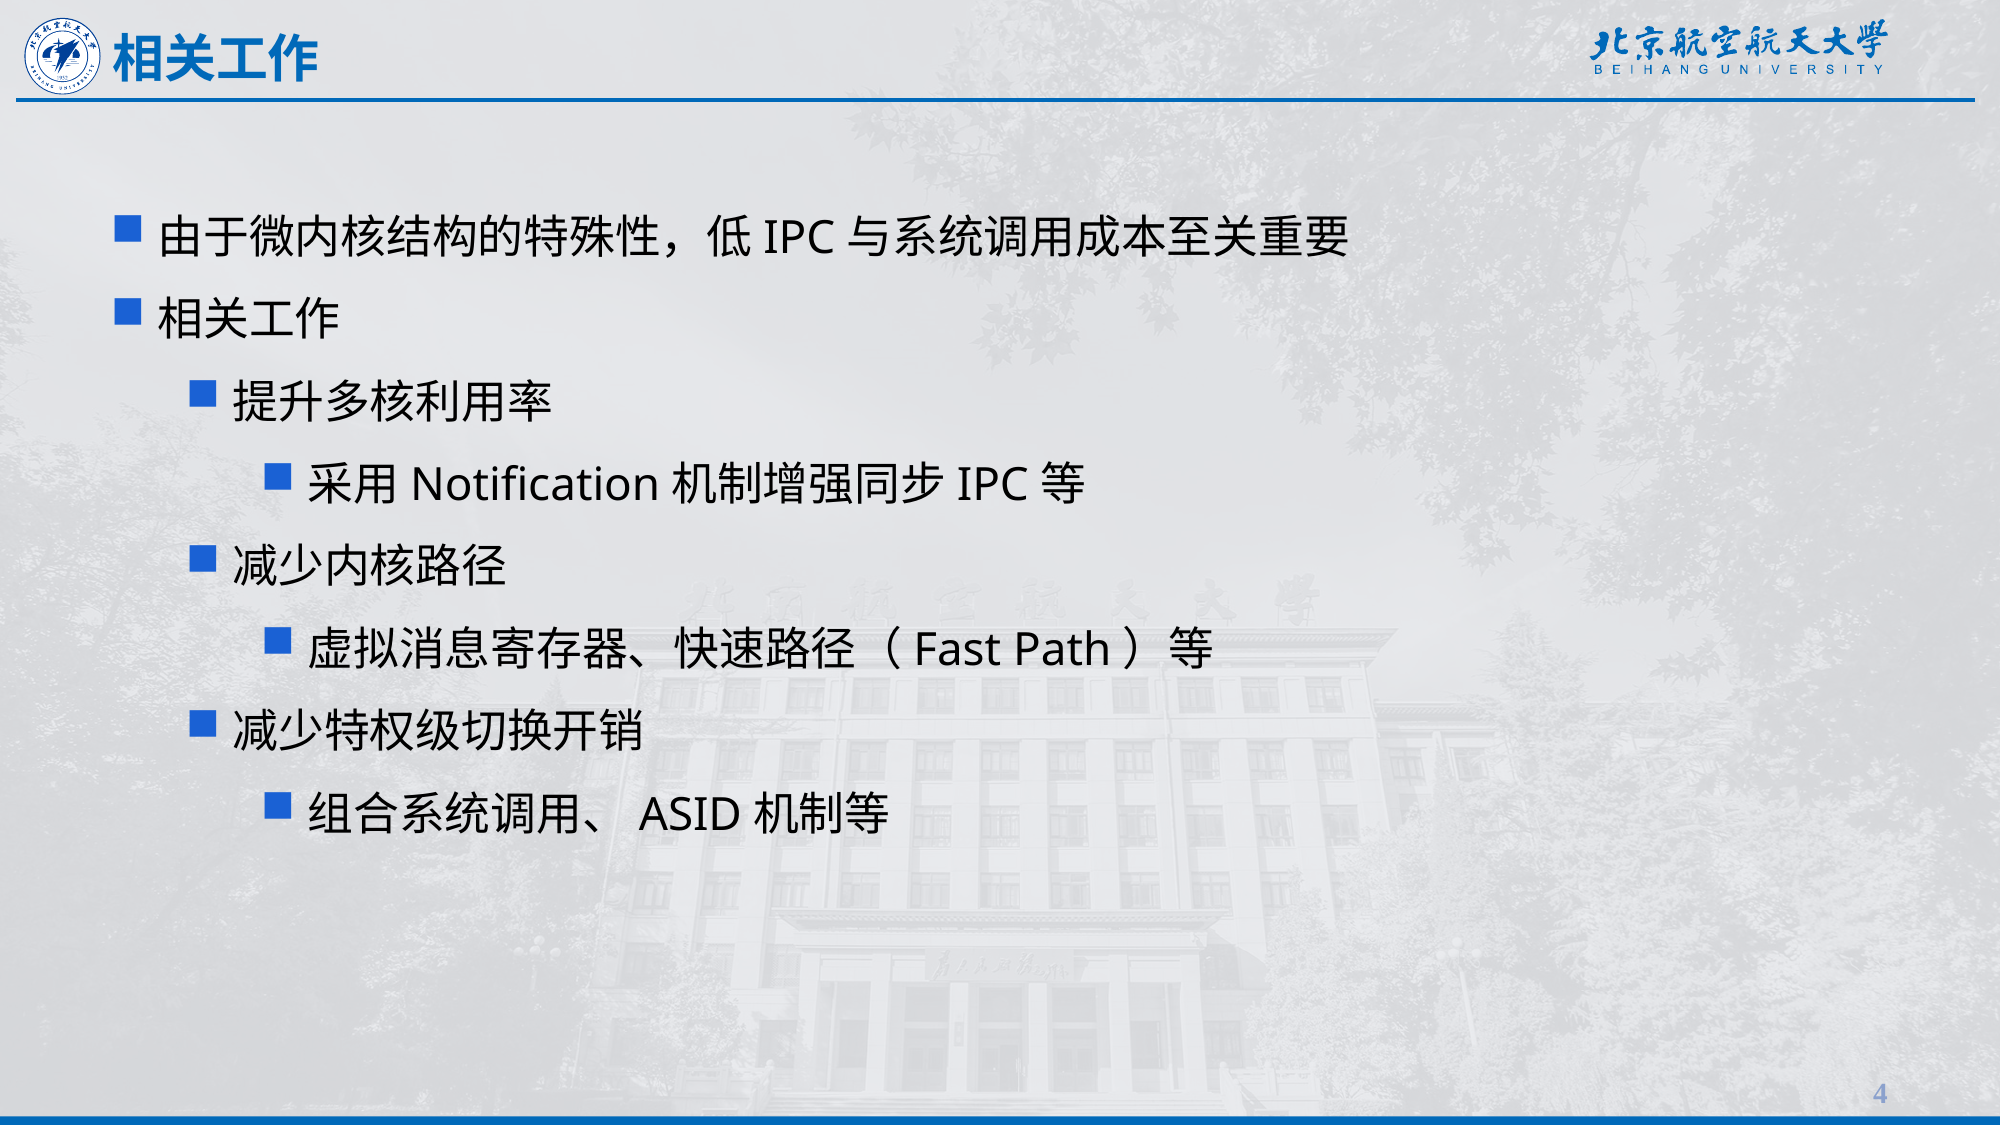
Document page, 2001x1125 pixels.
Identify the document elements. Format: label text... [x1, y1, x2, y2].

slide_number 4 [1437, 1080, 1888, 1105]
text_box 由于微内核结构的特殊性，低IPC与系统调用成本至关重要 相关工作 提升多核利用率 采用Notification机制增强同步IPC等 减少内核路径 虚拟消息寄存器、快速路径（Fast Path）等 减少特权级切换开销 组合系统调用、ASID机制等 [110, 179, 1888, 840]
list 相关工作 [112, 25, 1177, 97]
